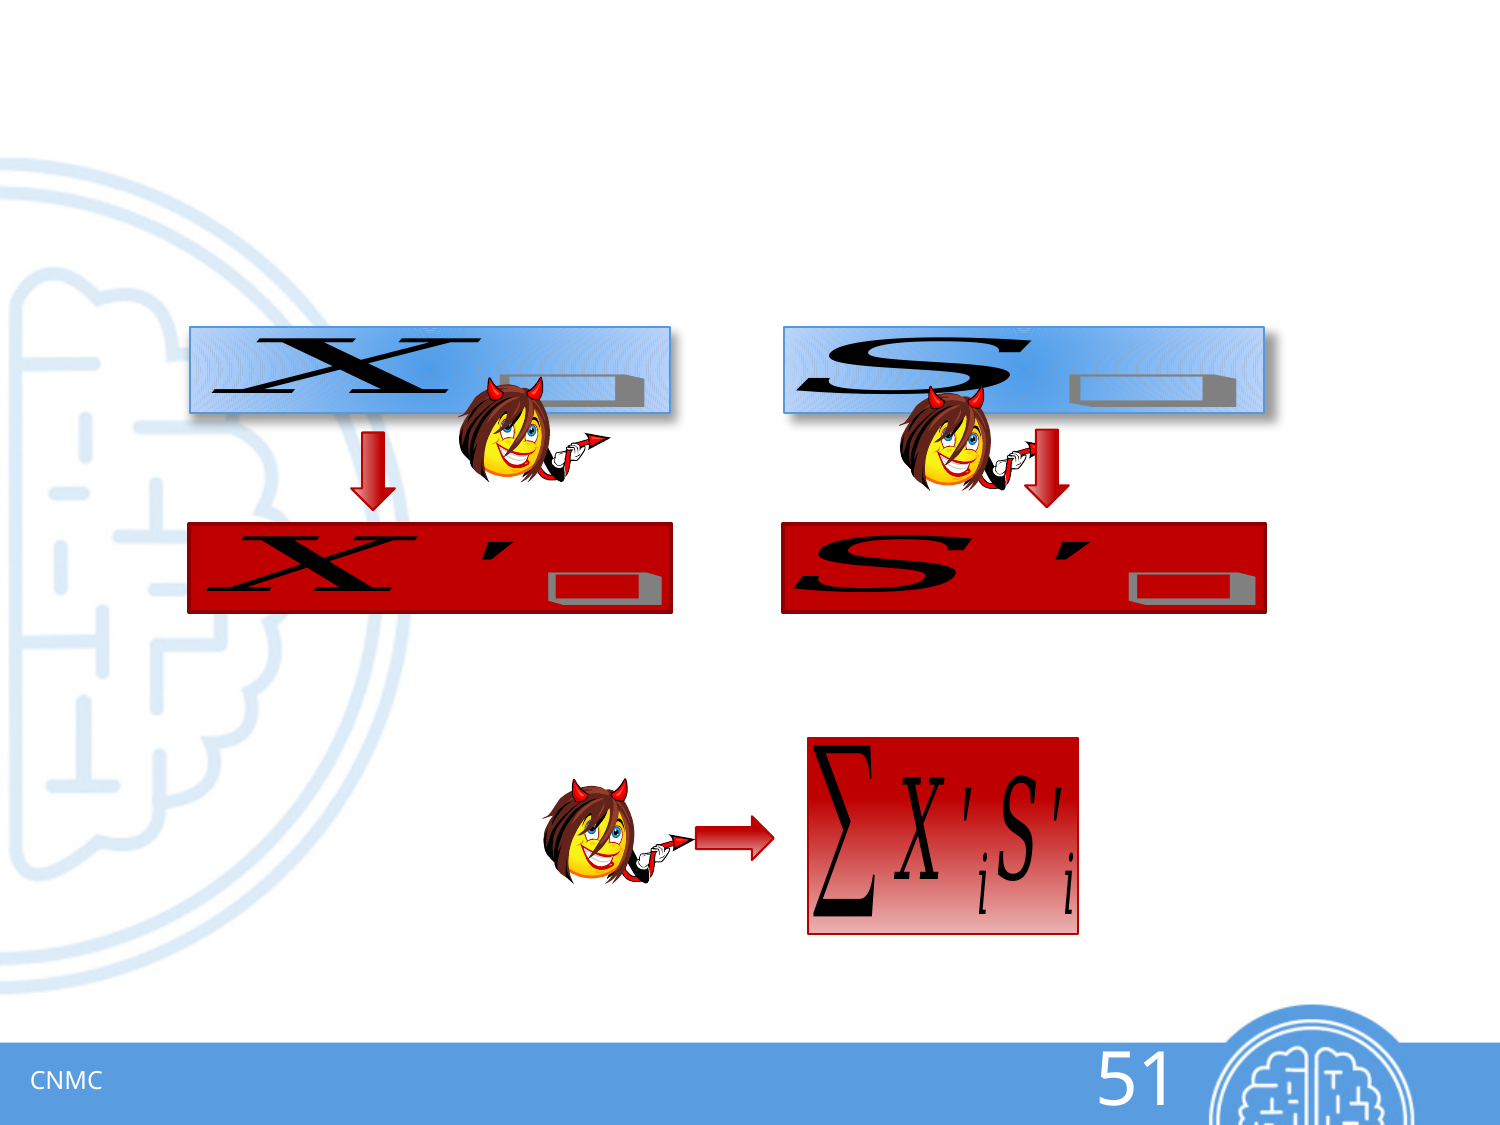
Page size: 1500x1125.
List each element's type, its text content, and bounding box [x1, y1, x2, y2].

text_box [1058, 484, 1070, 498]
text_box [350, 431, 396, 511]
text_box [1042, 502, 1054, 508]
footer CNMC [14, 1051, 809, 1112]
picture [0, 0, 1500, 1125]
slide_number 51 [1033, 1051, 1196, 1112]
text_box [705, 815, 775, 861]
